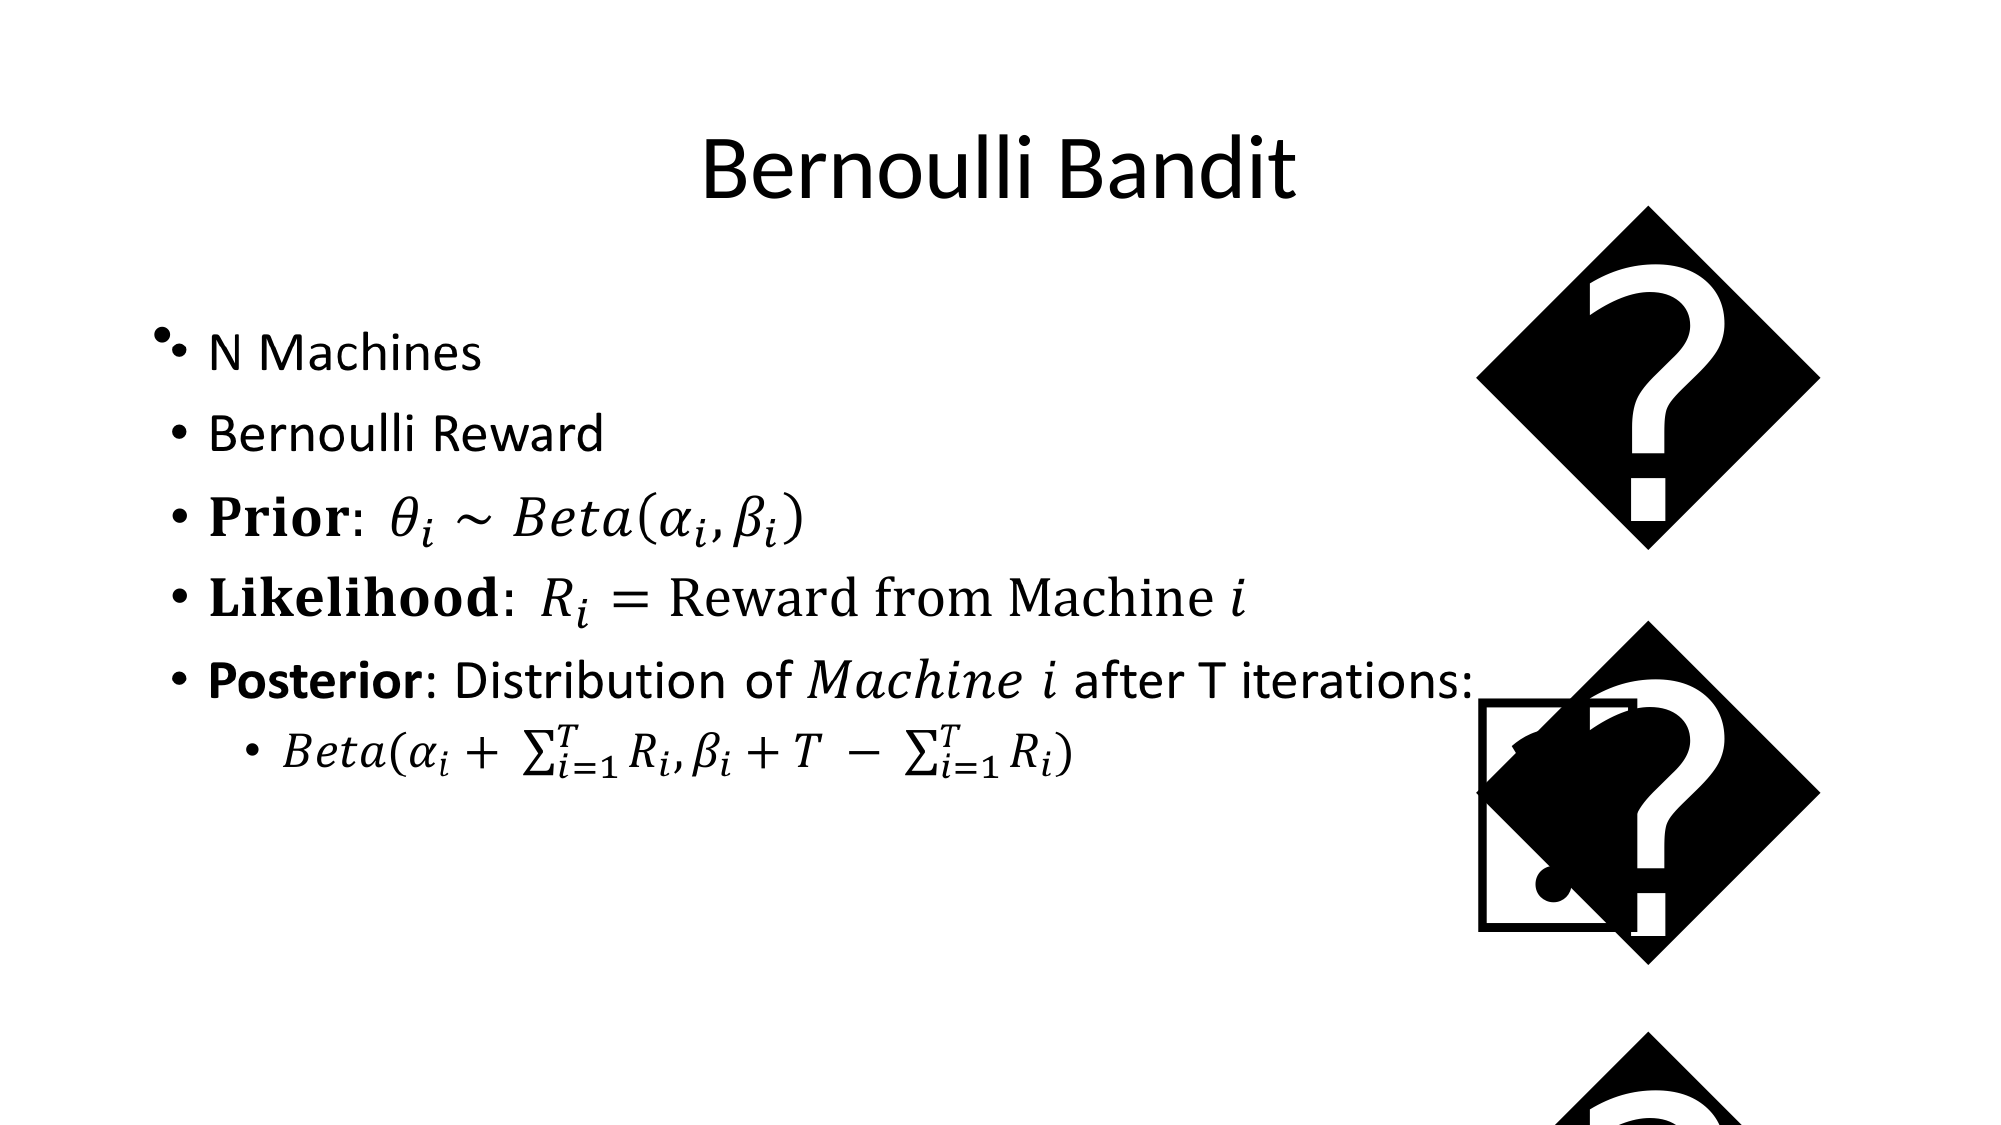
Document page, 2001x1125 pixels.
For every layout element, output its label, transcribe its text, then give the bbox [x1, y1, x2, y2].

list [137, 299, 1456, 1014]
text_box 😎 [1456, 168, 1739, 603]
text_box 😭 [1456, 579, 1527, 1014]
title Bernoulli Bandit [137, 59, 1863, 278]
list [1527, 299, 1863, 1014]
